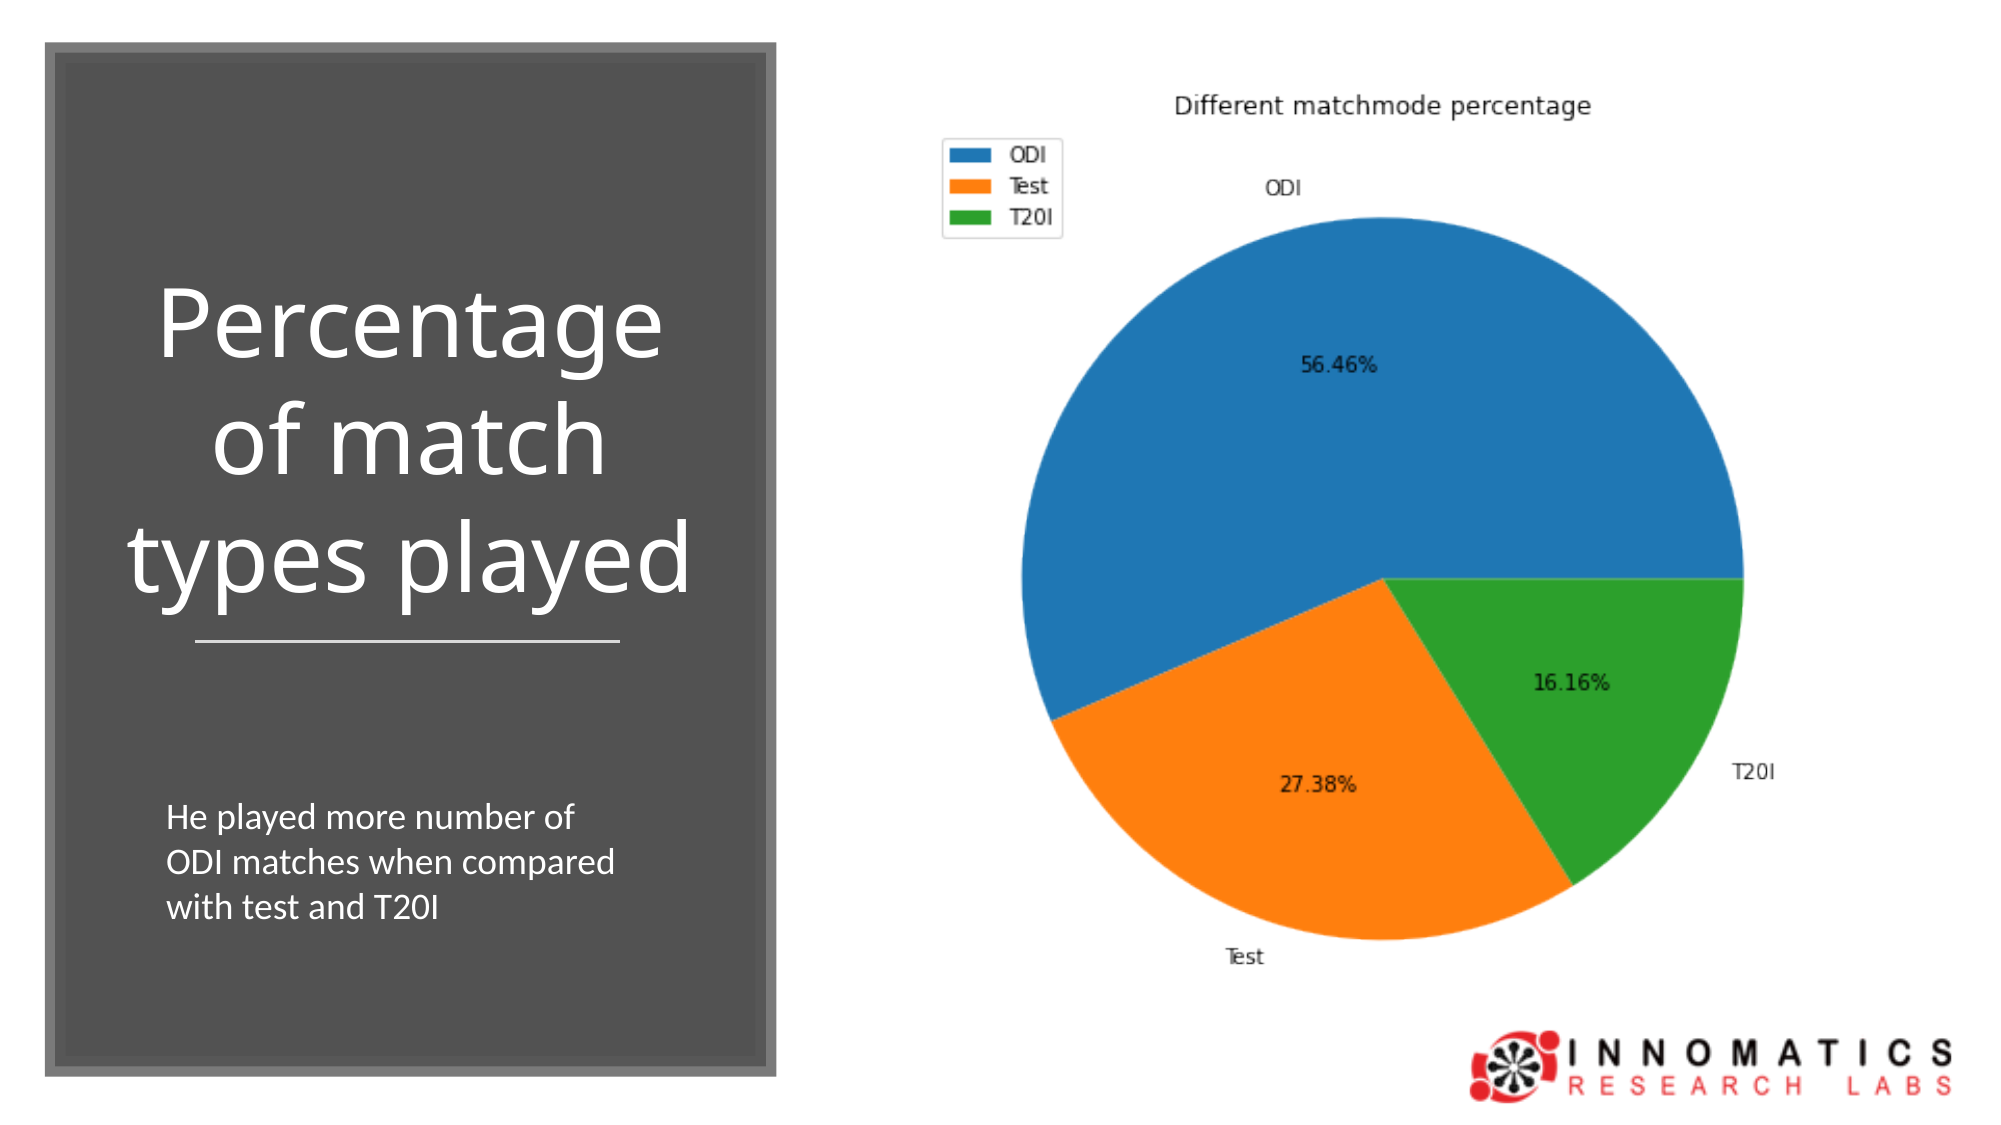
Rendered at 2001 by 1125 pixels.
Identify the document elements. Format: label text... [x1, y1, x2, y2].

picture [917, 80, 1975, 1125]
title Percentage of match types played [110, 149, 711, 624]
text_box He played more number of ODI matches when compared with test and T20I [151, 784, 642, 935]
text_box [54, 52, 767, 1067]
